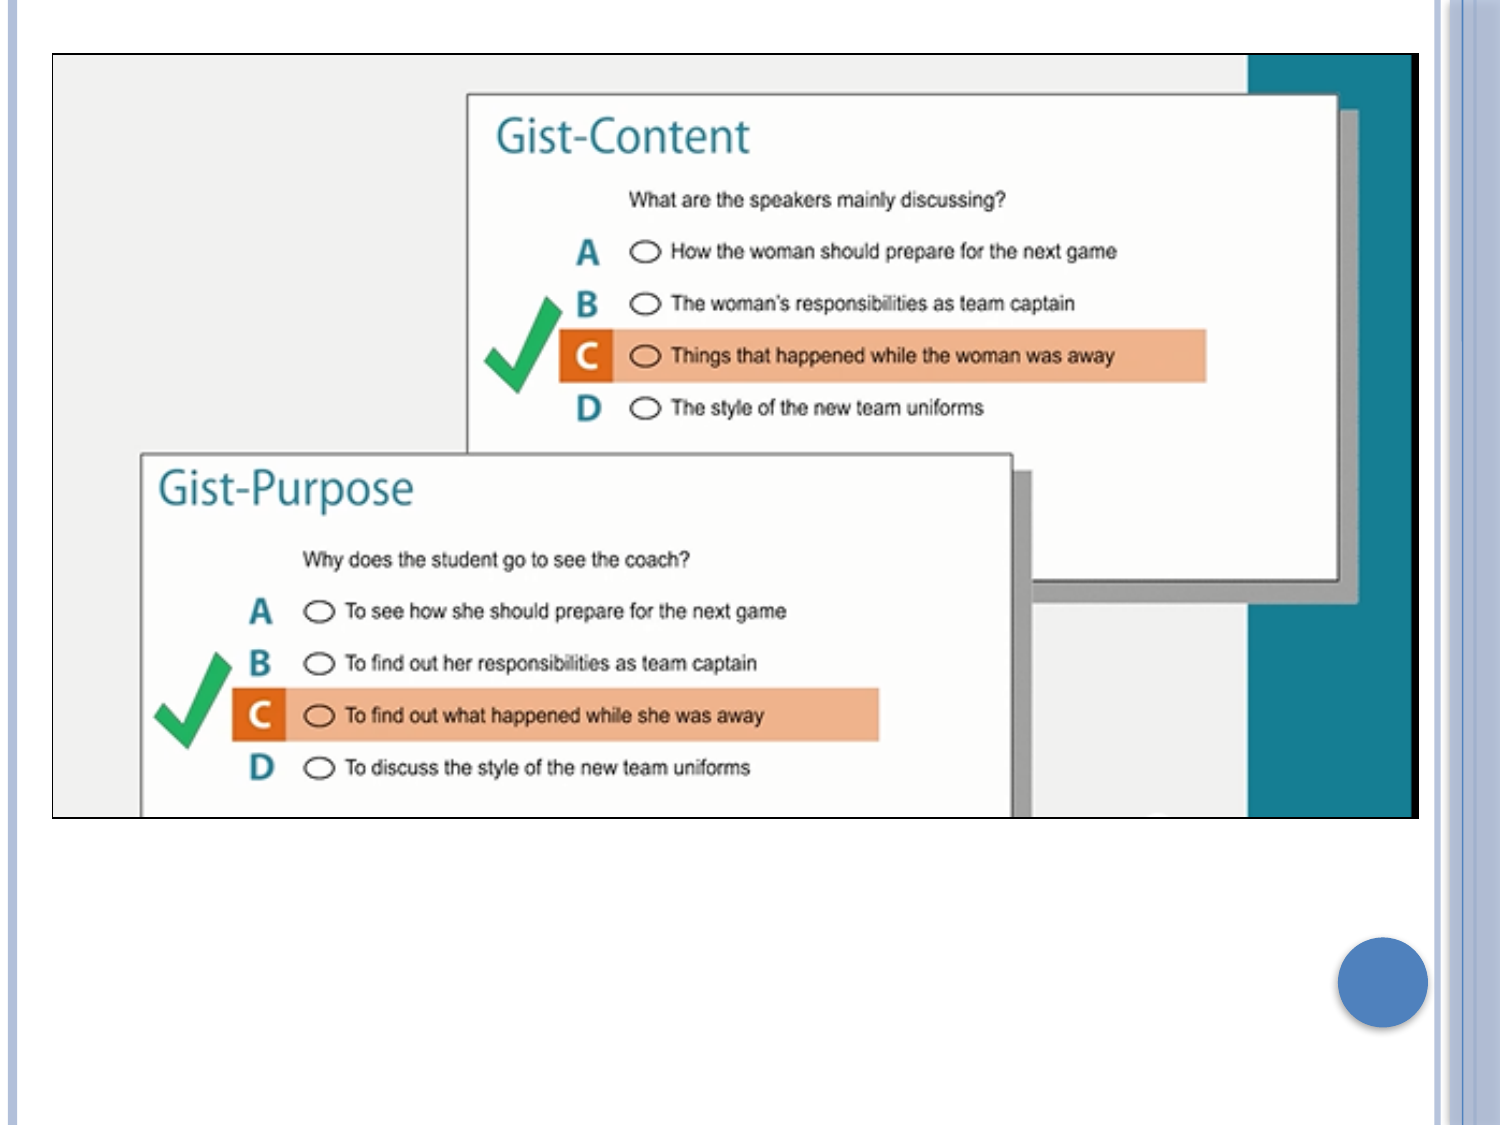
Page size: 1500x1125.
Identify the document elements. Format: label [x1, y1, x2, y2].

picture [52, 54, 1418, 818]
